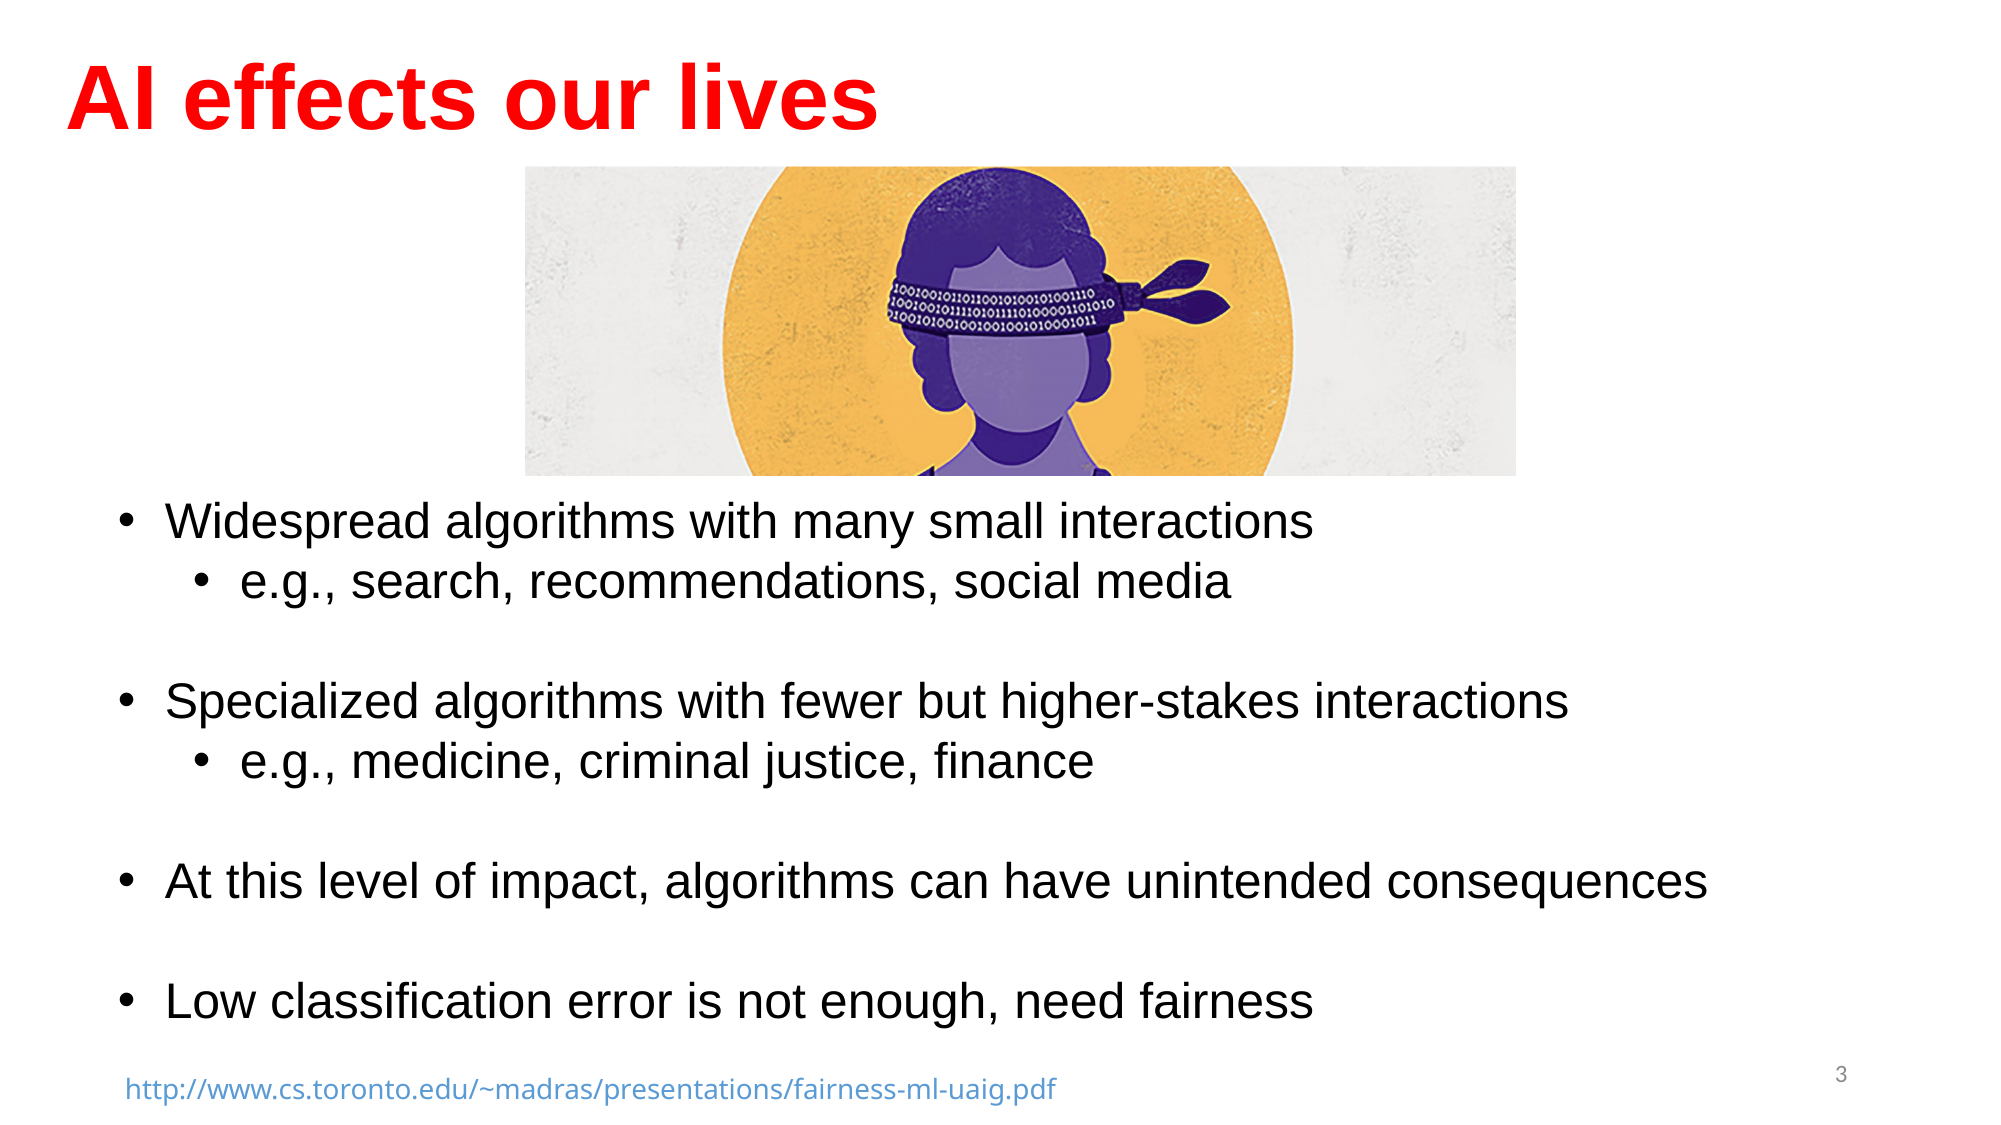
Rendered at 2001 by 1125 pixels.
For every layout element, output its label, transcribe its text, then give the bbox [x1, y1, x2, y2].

title AI effects our lives [50, 37, 1776, 163]
picture [525, 162, 1524, 476]
slide_number 3 [1412, 1042, 1863, 1103]
text_box http://www.cs.toronto.edu/~madras/presentations/fairness-ml-uaig.pdf [28, 1084, 1077, 1125]
text_box Widespread algorithms with many small interactions e.g., search, recommendations, social media Specialized algorithms with fewer but higher-stakes interactions e.g., medicine, criminal justice, finance At this level of impact, algorithms can have unintended consequences Low classification error is not enough, need fairness [103, 421, 1863, 1037]
